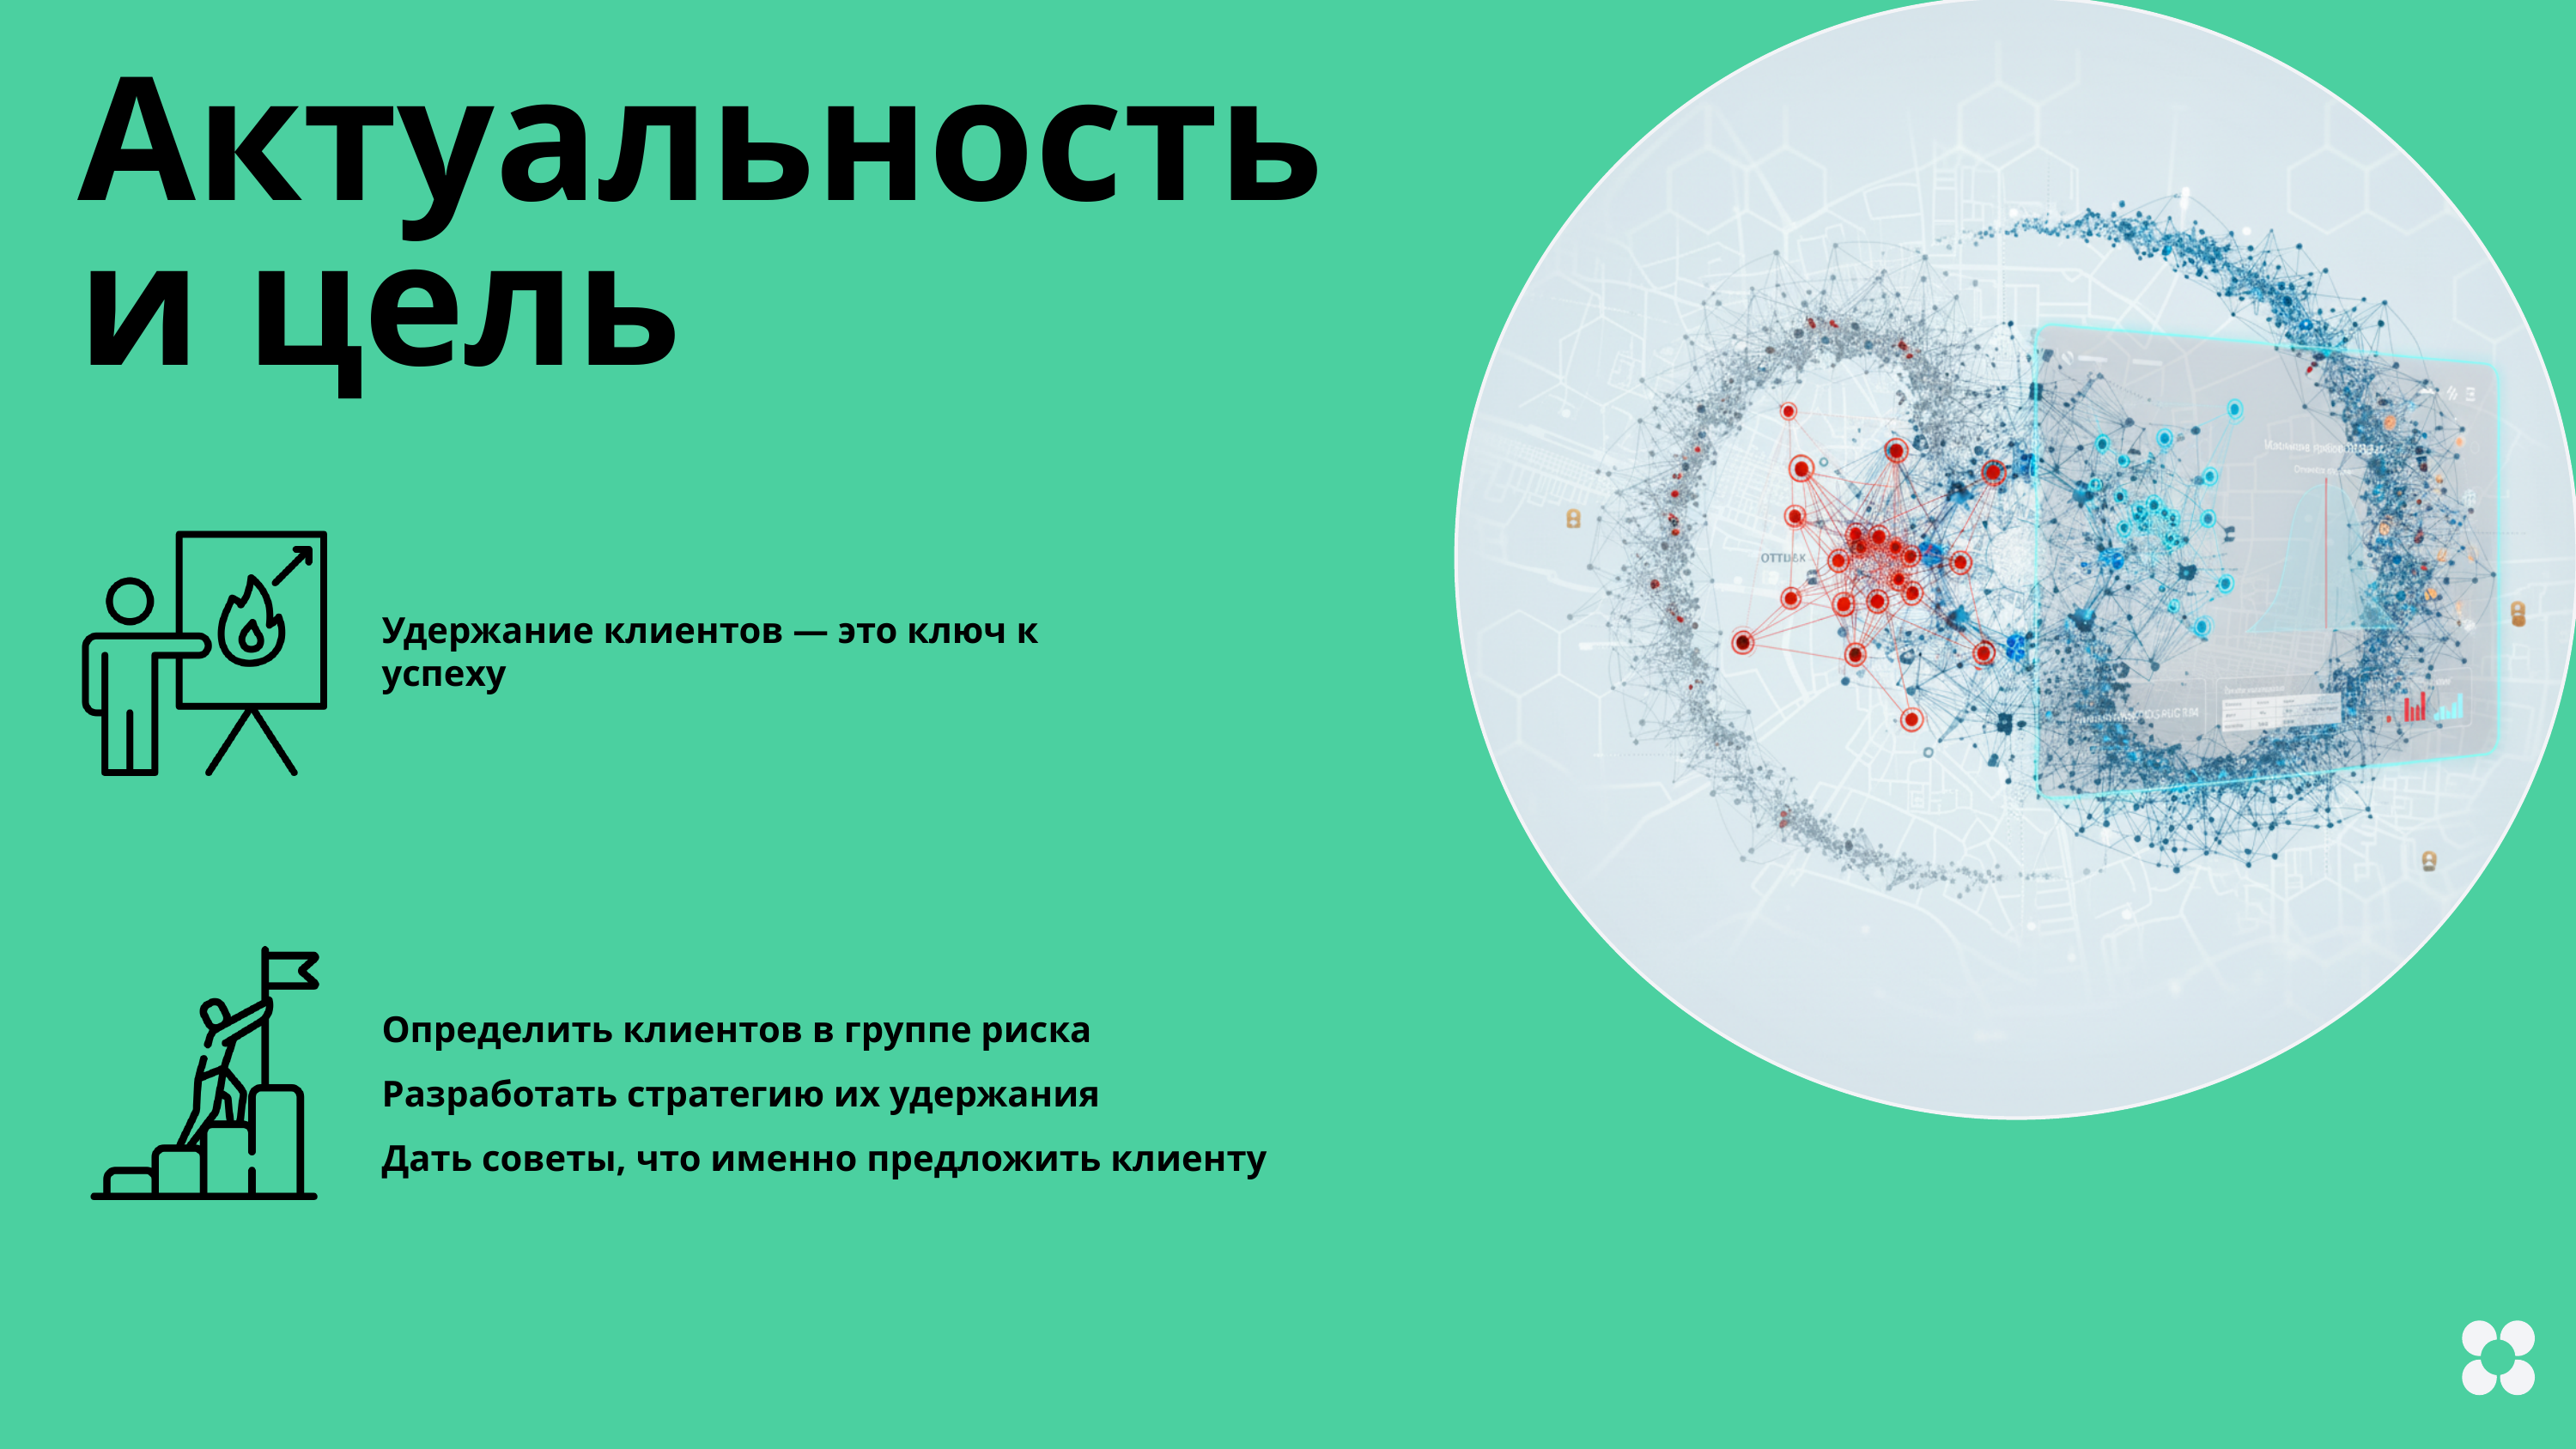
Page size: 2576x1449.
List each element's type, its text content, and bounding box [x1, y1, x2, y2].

picture [1455, 0, 2576, 1119]
picture [77, 945, 331, 1200]
text_box Актуальность и цель [77, 69, 1451, 455]
text_box Удержание клиентов — это ключ к успеху [368, 601, 1123, 700]
picture [77, 526, 331, 781]
text_box Определить клиентов в группе риска Разработать стратегию их удержания Дать советы, что именно предложить клиенту [368, 979, 1458, 1185]
